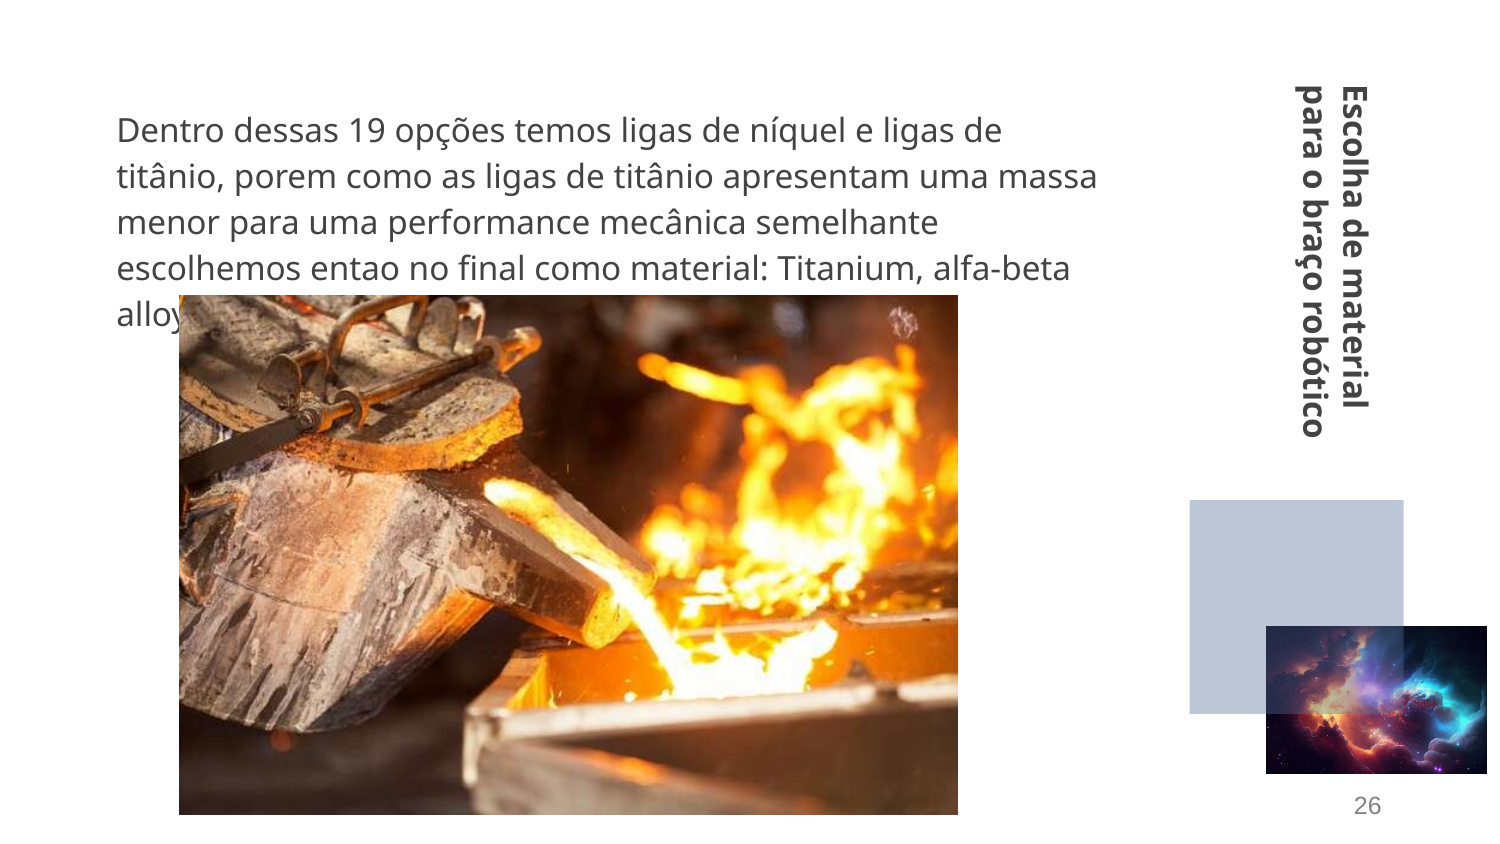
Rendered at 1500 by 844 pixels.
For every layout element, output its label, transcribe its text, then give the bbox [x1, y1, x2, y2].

picture [179, 295, 958, 815]
title Escolha de material para o braço robótico [1296, 69, 1377, 478]
list Dentro dessas 19 opções temos ligas de níquel e ligas de titânio, porem como as ligas de titânio apresentam uma massa menor para uma performance mecânica semelhante escolhemos entao no final como material: Titanium, alfa-beta alloy, Ti-6Al-4V cast. [101, 88, 1119, 267]
slide_number 26 [1059, 782, 1397, 828]
picture [1265, 626, 1488, 774]
text_box [1189, 500, 1404, 714]
